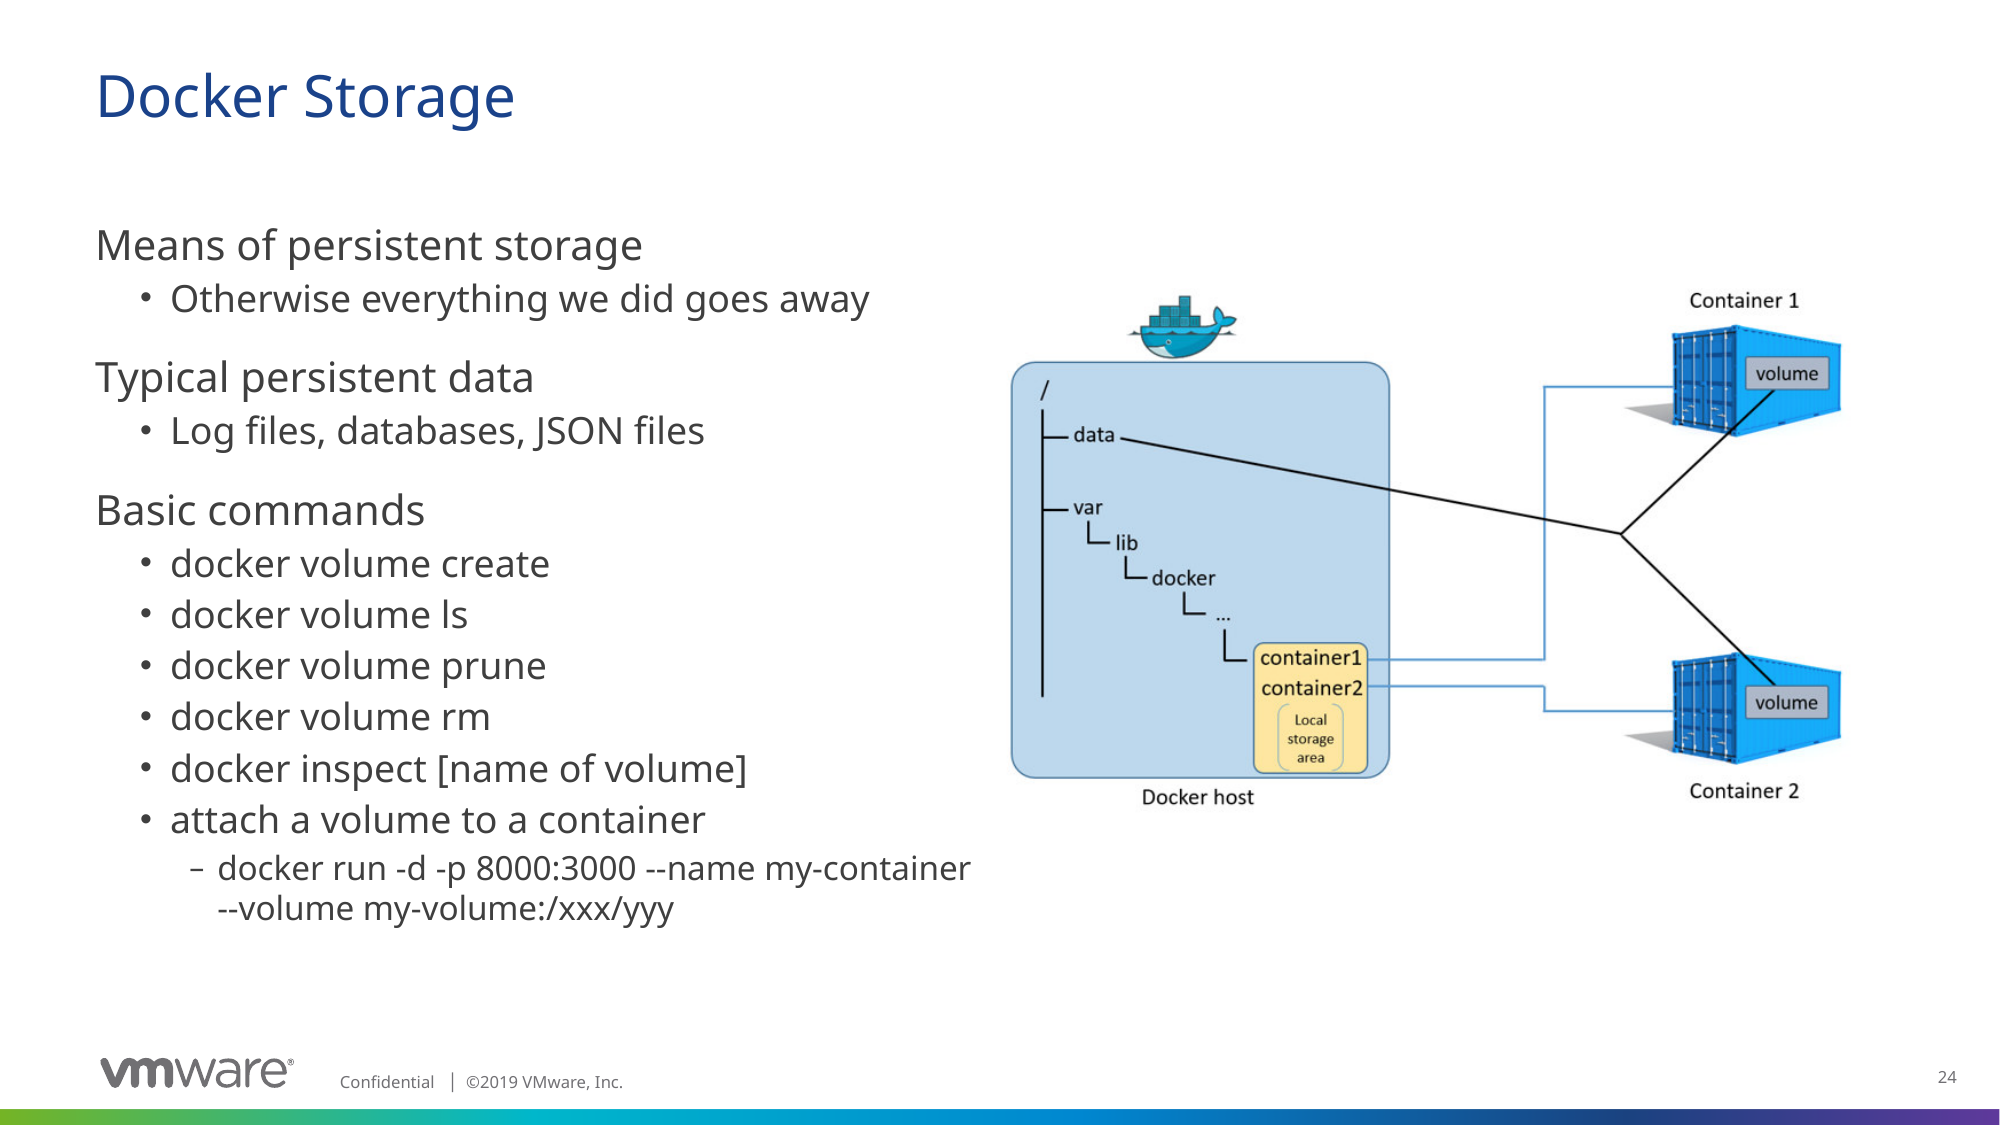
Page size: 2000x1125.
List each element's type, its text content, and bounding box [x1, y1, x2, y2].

picture [1075, 1109, 2000, 1125]
picture [999, 262, 1887, 827]
title Docker Storage [95, 67, 1900, 131]
picture [0, 1109, 719, 1125]
list Means of persistent storage Otherwise everything we did goes away Typical persistent data Log files, databases, JSON files Basic commands docker volume create docker volume ls docker volume prune docker volume rm docker inspect [name of volume] attach a volume to a container docker run -d -p 8000:3000 --name my-container --volume my-volume:/xxx/yyy [95, 218, 994, 969]
